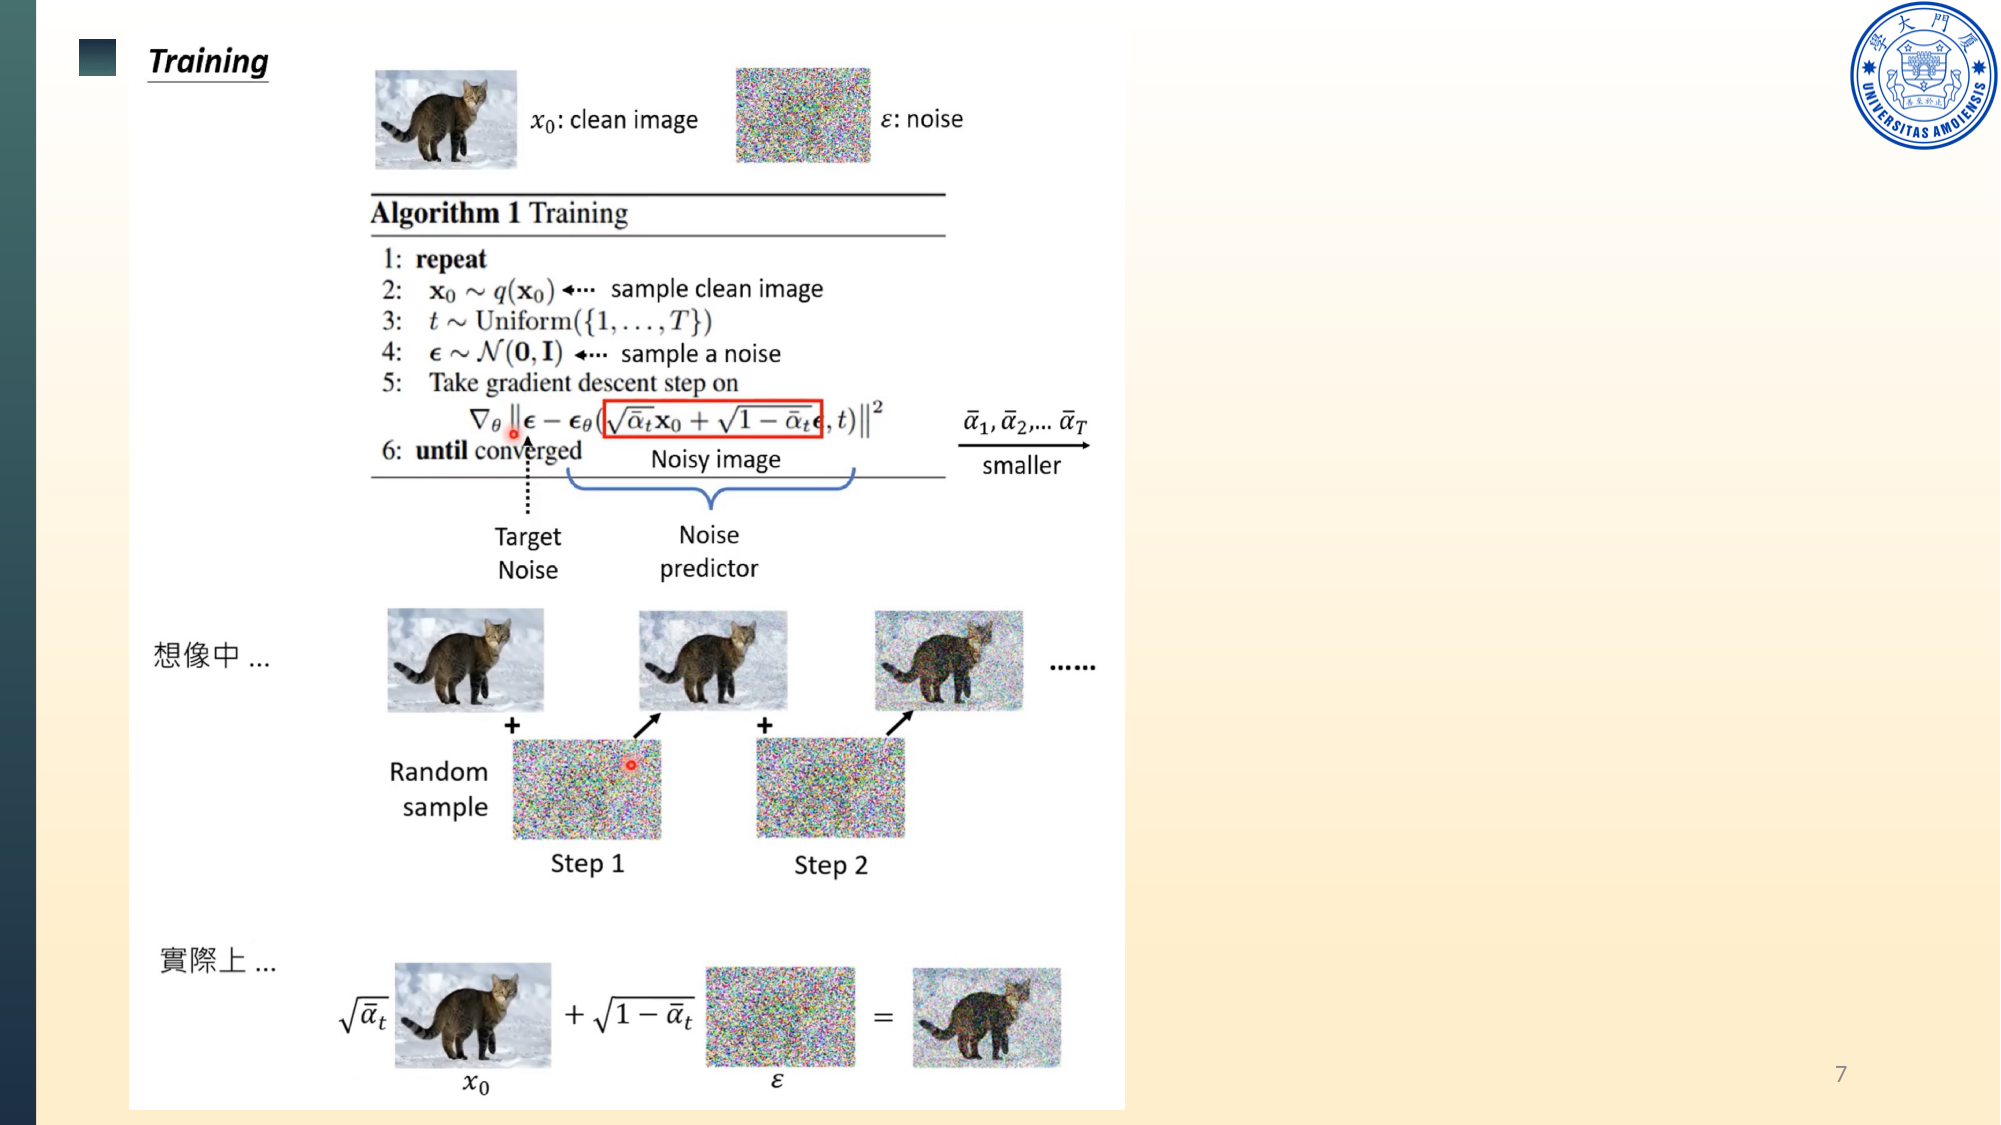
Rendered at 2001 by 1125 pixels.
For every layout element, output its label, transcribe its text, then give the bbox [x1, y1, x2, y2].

slide_number 7 [1412, 1042, 1863, 1103]
picture [129, 26, 1125, 1110]
picture [79, 39, 116, 76]
text_box [0, 0, 37, 1125]
picture [1847, 0, 2000, 152]
